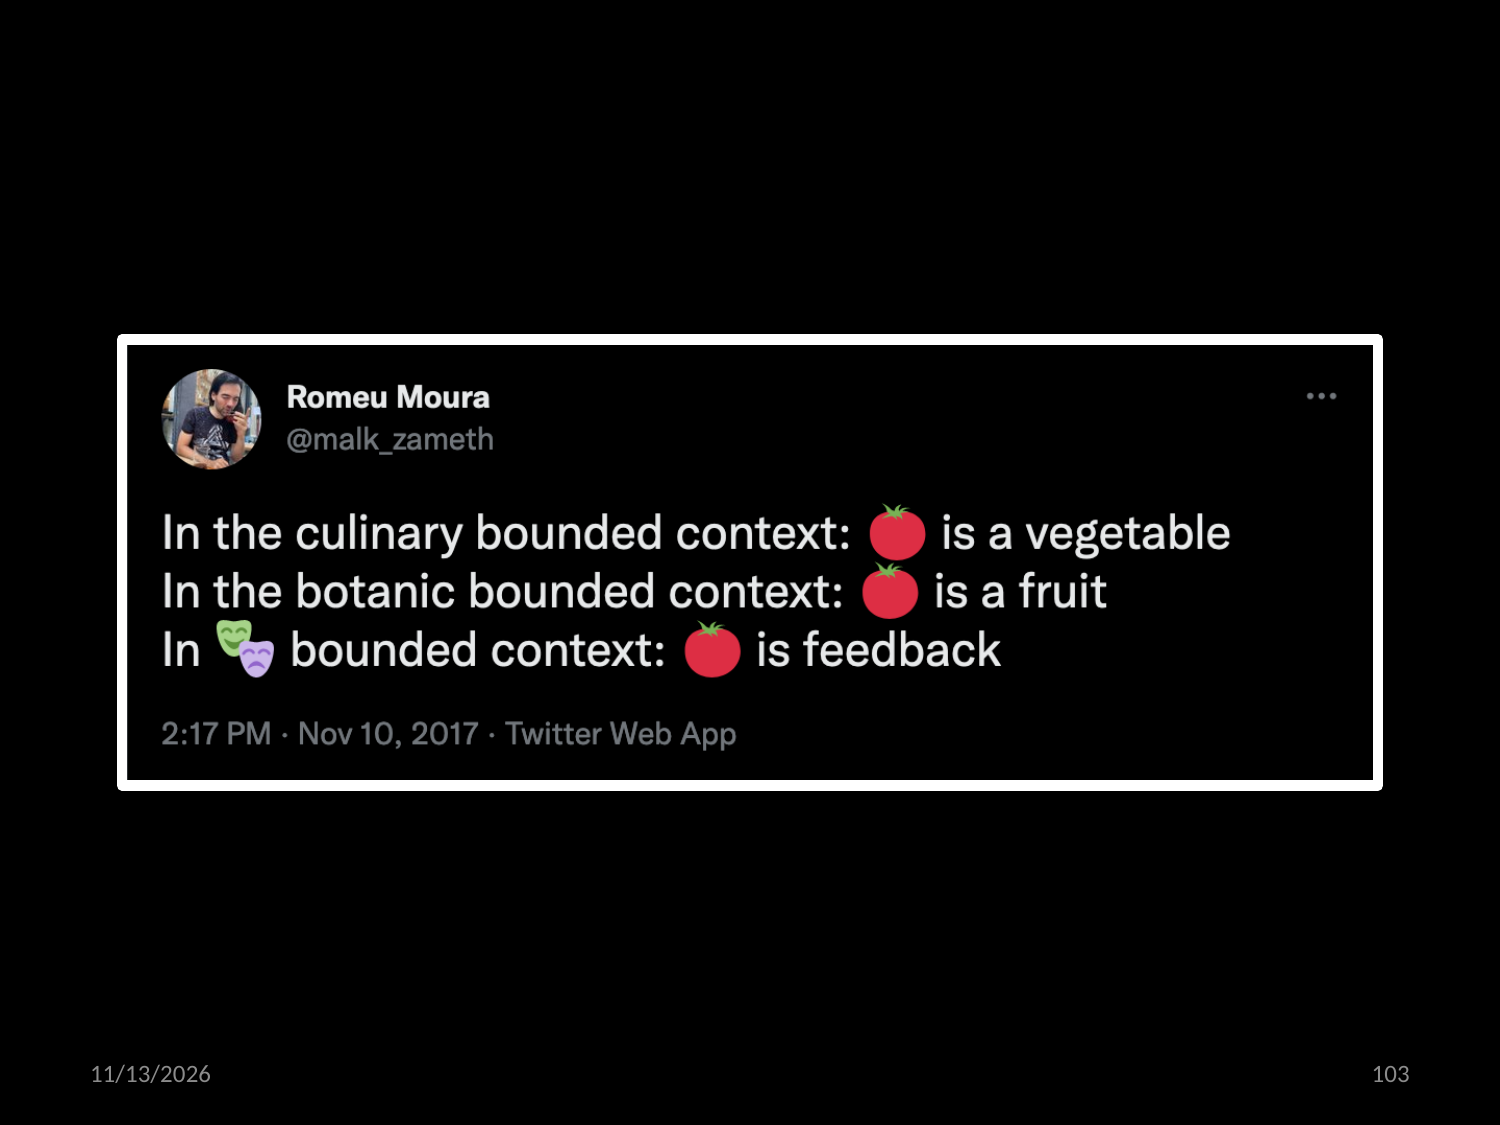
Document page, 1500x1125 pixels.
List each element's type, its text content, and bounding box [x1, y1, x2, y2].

picture [126, 344, 1374, 781]
slide_number 103 [1074, 1042, 1425, 1103]
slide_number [75, 1042, 425, 1103]
